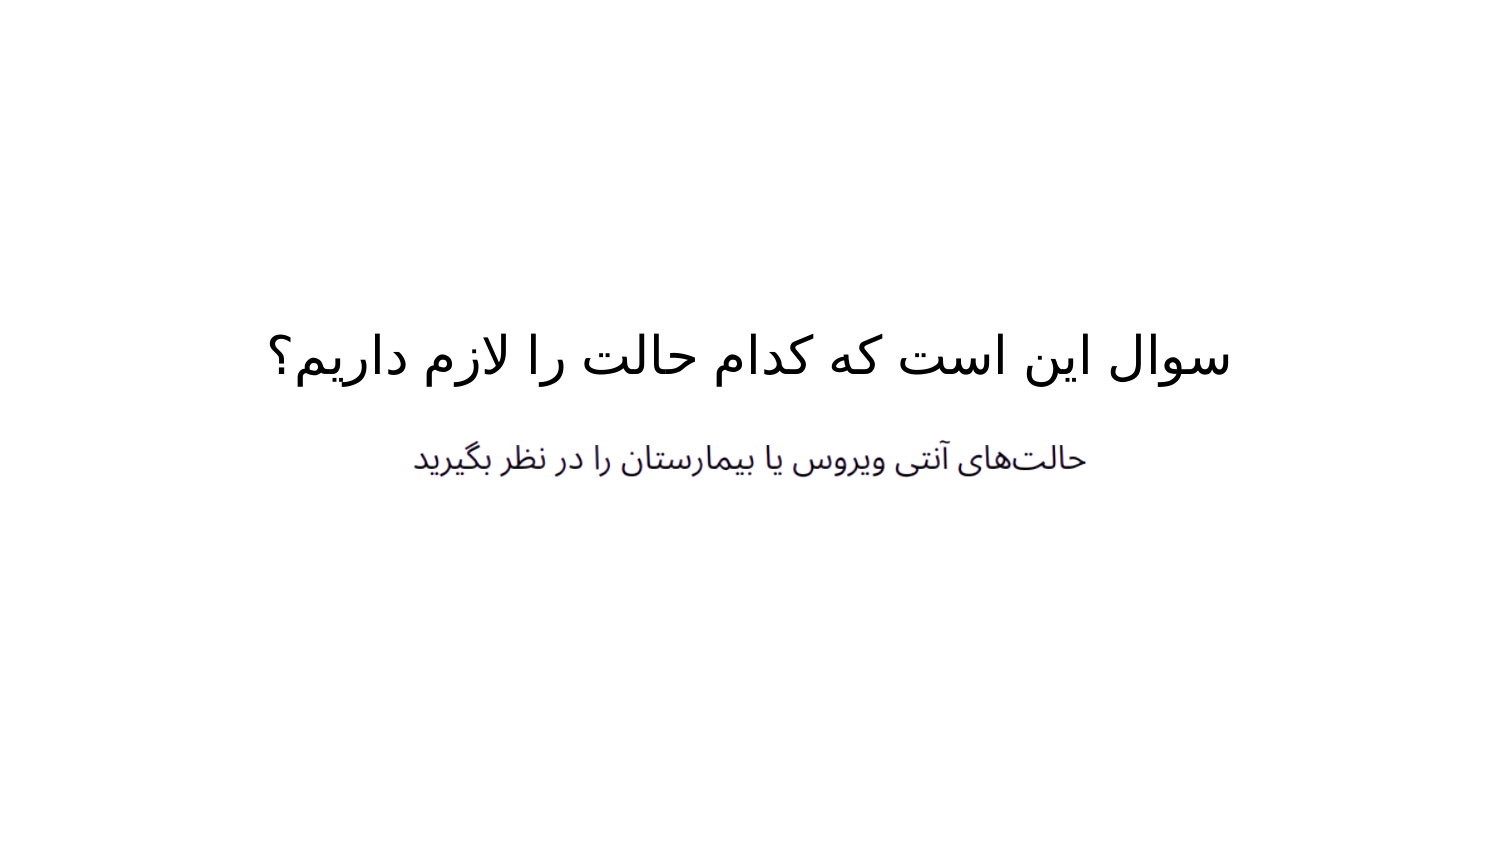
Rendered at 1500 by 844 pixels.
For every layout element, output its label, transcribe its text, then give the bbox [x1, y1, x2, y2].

picture [189, 421, 1311, 498]
title سوال این است که کدام حالت را لازم داریم؟ [51, 306, 1449, 401]
